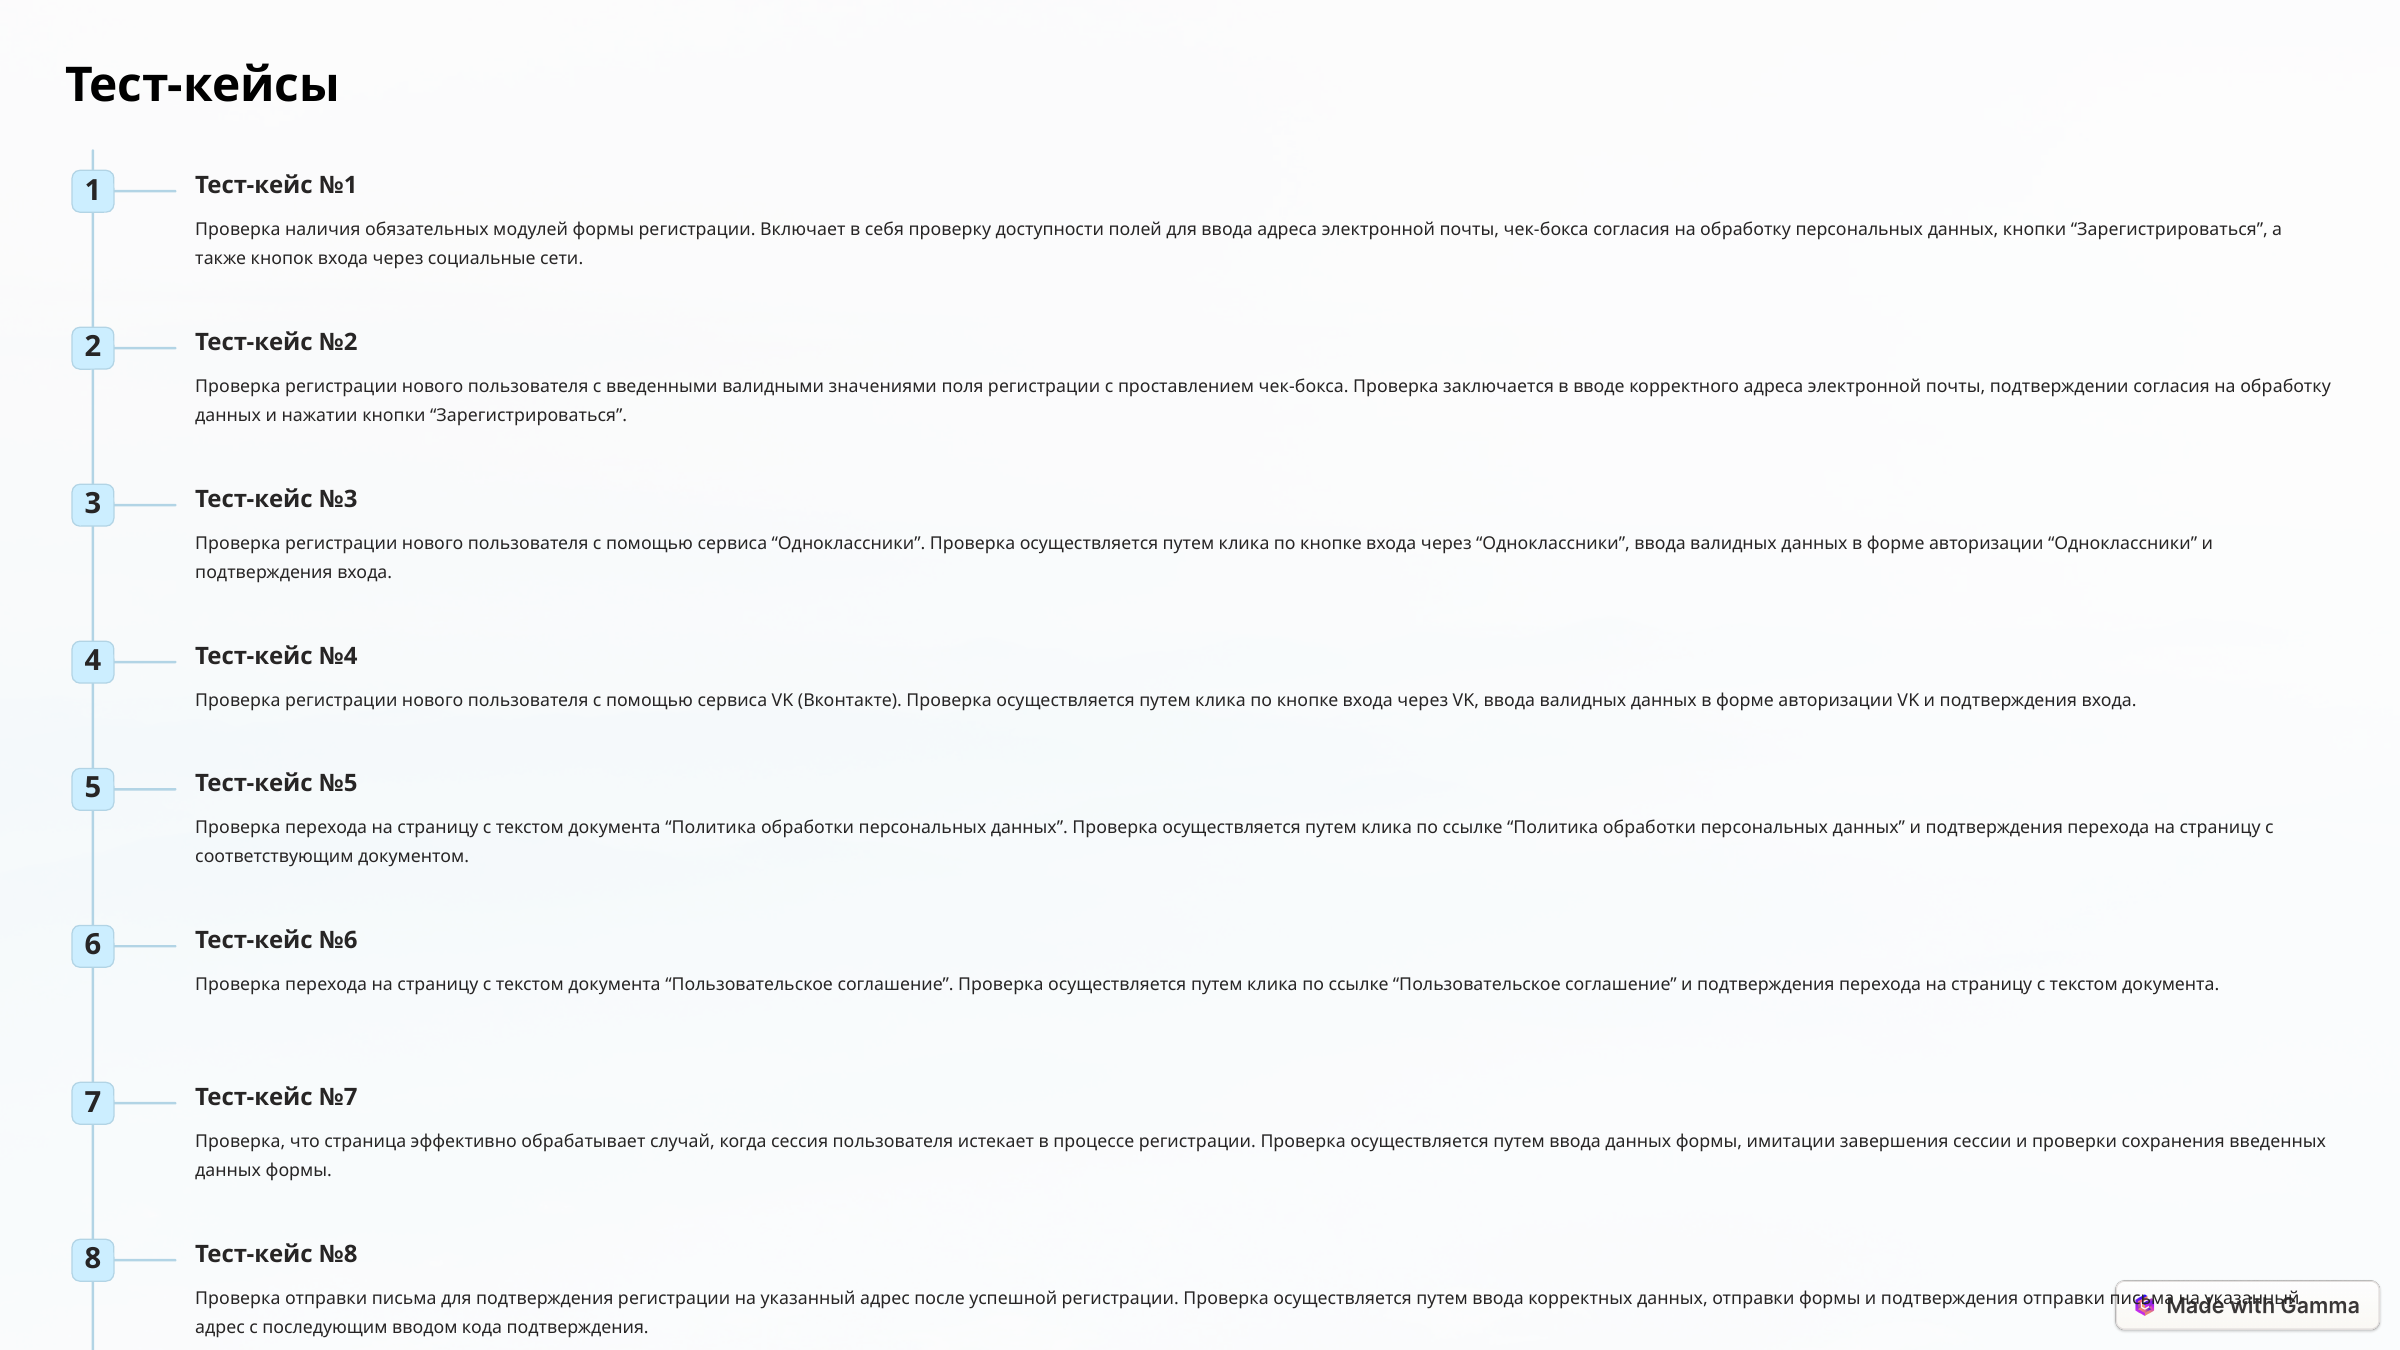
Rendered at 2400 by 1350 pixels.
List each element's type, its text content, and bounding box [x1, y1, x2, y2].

text_box [91, 1282, 95, 1350]
text_box 1 [86, 176, 100, 206]
text_box Проверка перехода на страницу с текстом документа “Политика обработки персональных данных”. Проверка осуществляется путем клика по ссылке “Политика обработки персональных данных” и подтверждения перехода на страницу с соответствующим документом. [195, 807, 2335, 868]
text_box [91, 149, 95, 170]
text_box [72, 925, 114, 968]
text_box [114, 189, 177, 193]
text_box [114, 660, 177, 664]
text_box [91, 370, 95, 484]
text_box [114, 1258, 177, 1262]
text_box [72, 768, 114, 811]
text_box [91, 527, 95, 641]
text_box [72, 170, 114, 213]
text_box Проверка, что страница эффективно обрабатывает случай, когда сессия пользователя истекает в процессе регистрации. Проверка осуществляется путем ввода данных формы, имитации завершения сессии и проверки сохранения введенных данных формы. [195, 1121, 2335, 1182]
text_box [72, 1239, 114, 1282]
text_box Тест-кейсы [65, 51, 554, 113]
text_box [91, 1125, 95, 1239]
text_box 5 [84, 774, 102, 804]
text_box Тест-кейс №4 [195, 638, 440, 670]
text_box [91, 684, 95, 768]
text_box [72, 1082, 114, 1125]
text_box Тест-кейс №1 [195, 168, 440, 199]
text_box Проверка регистрации нового пользователя с введенными валидными значениями поля регистрации с проставлением чек-бокса. Проверка заключается в вводе корректного адреса электронной почты, подтверждении согласия на обработку данных и нажатии кнопки “Зарегистрироваться”. [195, 366, 2335, 427]
text_box 8 [84, 1245, 102, 1275]
text_box Проверка регистрации нового пользователя с помощью сервиса VK (Вконтакте). Проверка осуществляется путем клика по кнопке входа через VK, ввода валидных данных в форме авторизации VK и подтверждения входа. [195, 680, 2335, 711]
text_box Проверка отправки письма для подтверждения регистрации на указанный адрес после успешной регистрации. Проверка осуществляется путем ввода корректных данных, отправки формы и подтверждения отправки письма на указанный адрес с последующим вводом кода подтверждения. [195, 1278, 2335, 1339]
text_box Тест-кейс №8 [195, 1237, 440, 1268]
text_box Проверка наличия обязательных модулей формы регистрации. Включает в себя проверку доступности полей для ввода адреса электронной почты, чек-бокса согласия на обработку персональных данных, кнопки “Зарегистрироваться”, а также кнопок входа через социальные сети. [195, 209, 2335, 270]
text_box 7 [85, 1088, 101, 1118]
text_box [91, 213, 95, 327]
text_box [72, 327, 114, 370]
text_box Тест-кейс №2 [195, 324, 440, 356]
text_box Тест-кейс №3 [195, 481, 440, 513]
text_box Тест-кейс №6 [195, 923, 440, 954]
text_box Проверка регистрации нового пользователя с помощью сервиса “Одноклассники”. Проверка осуществляется путем клика по кнопке входа через “Одноклассники”, ввода валидных данных в форме авторизации “Одноклассники” и подтверждения входа. [195, 523, 2335, 583]
text_box [114, 503, 177, 507]
text_box [114, 346, 177, 350]
text_box [72, 641, 114, 684]
picture [2106, 1271, 2389, 1339]
text_box Тест-кейс №7 [195, 1080, 440, 1111]
text_box [72, 484, 114, 527]
text_box 2 [84, 333, 102, 363]
text_box [91, 968, 95, 1082]
text_box Проверка перехода на страницу с текстом документа “Пользовательское соглашение”. Проверка осуществляется путем клика по ссылке “Пользовательское соглашение” и подтверждения перехода на страницу с текстом документа. [195, 964, 2335, 1025]
text_box 4 [85, 647, 101, 677]
text_box Тест-кейс №5 [195, 766, 440, 797]
text_box [91, 811, 95, 925]
text_box 3 [84, 490, 102, 520]
text_box 6 [84, 931, 102, 961]
text_box [114, 1101, 177, 1105]
